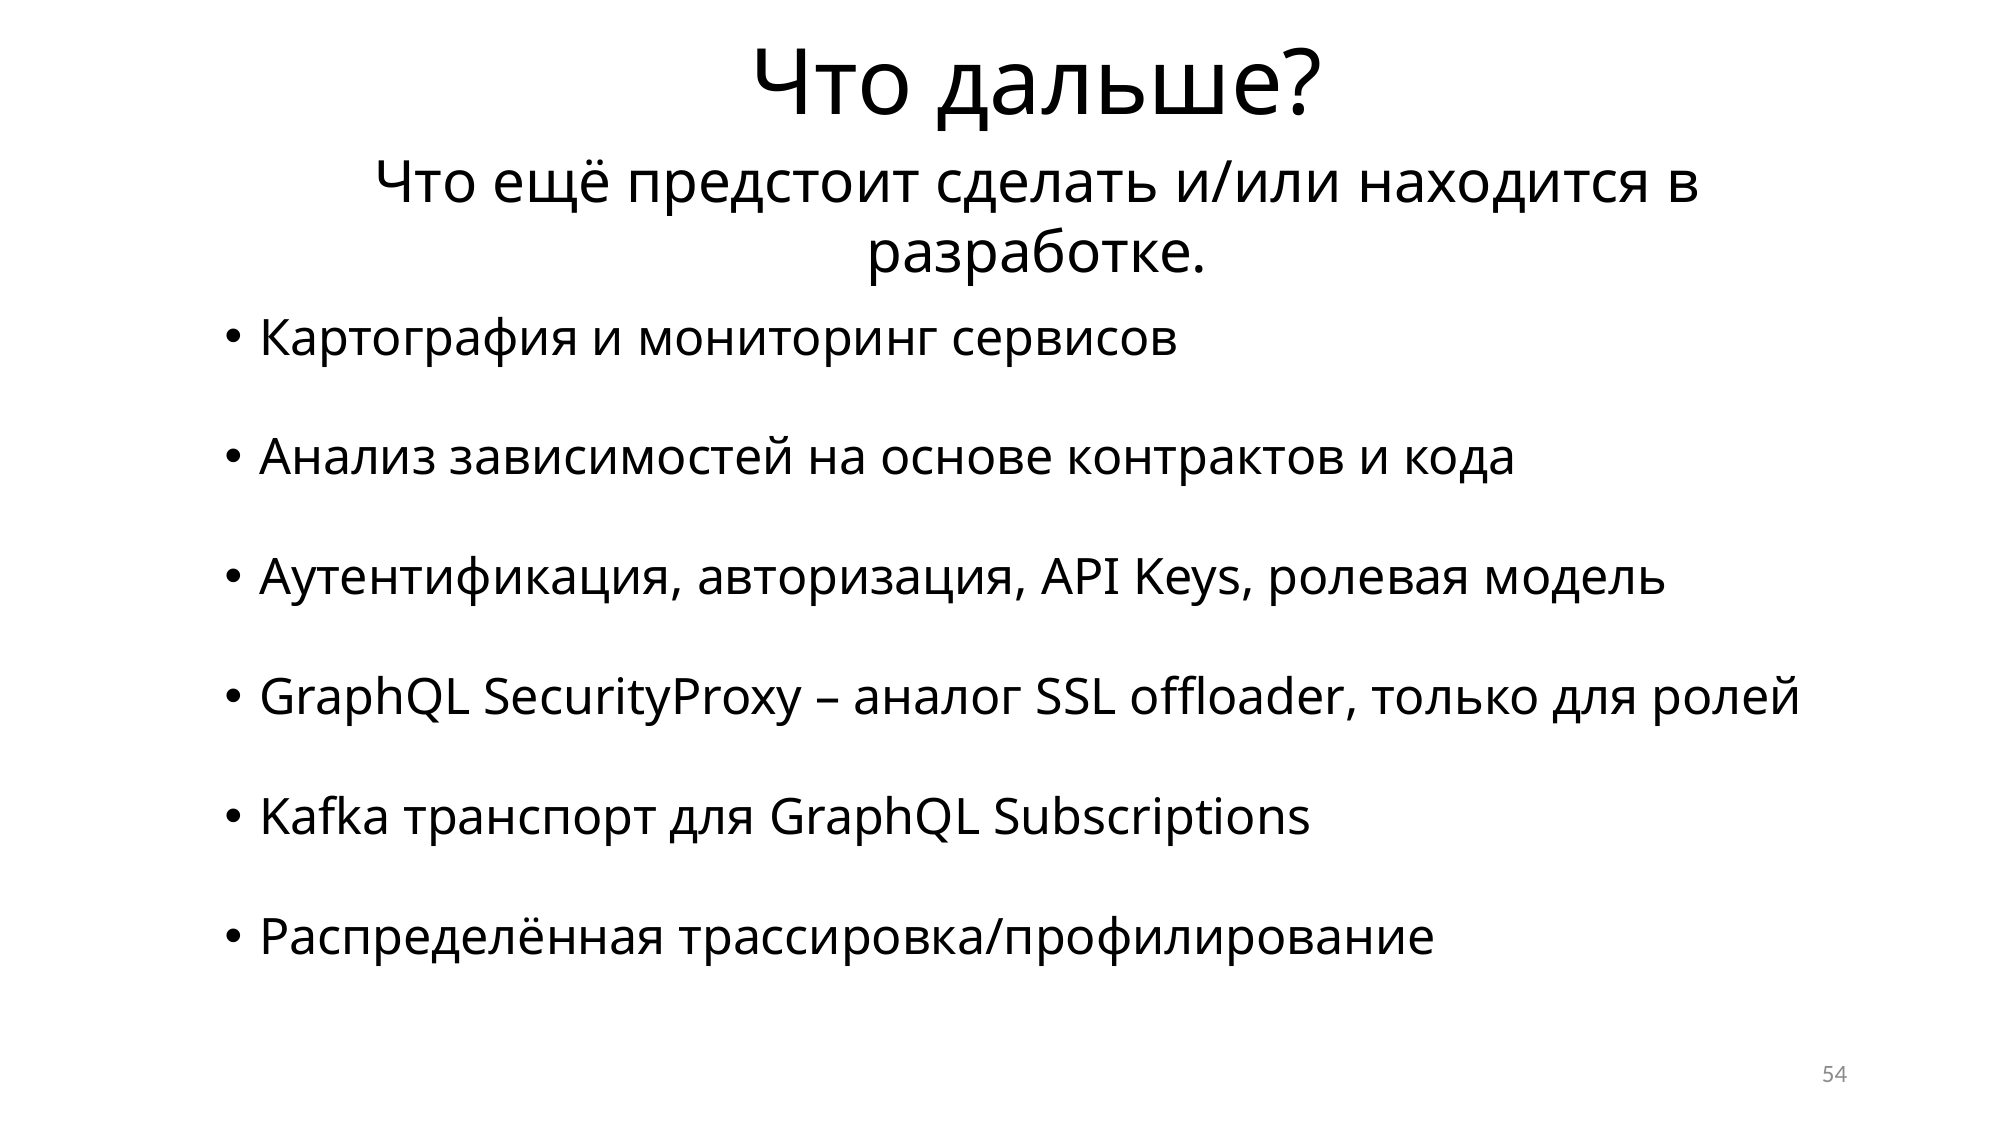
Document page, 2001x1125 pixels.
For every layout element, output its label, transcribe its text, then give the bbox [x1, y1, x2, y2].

list Картография и мониторинг сервисов Анализ зависимостей на основе контрактов и кода Аутентификация, авторизация, API Keys, ролевая модель GraphQL SecurityProxy – аналог SSL offloader, только для ролей Kafka транспорт для GraphQL Subscriptions Распределённая трассировка/профилирование [209, 255, 1843, 1010]
slide_number 54 [1412, 1042, 1863, 1103]
title Что дальше? [174, 4, 1900, 167]
text_box Что ещё предстоит сделать и/или находится в разработке. [231, 136, 1843, 292]
